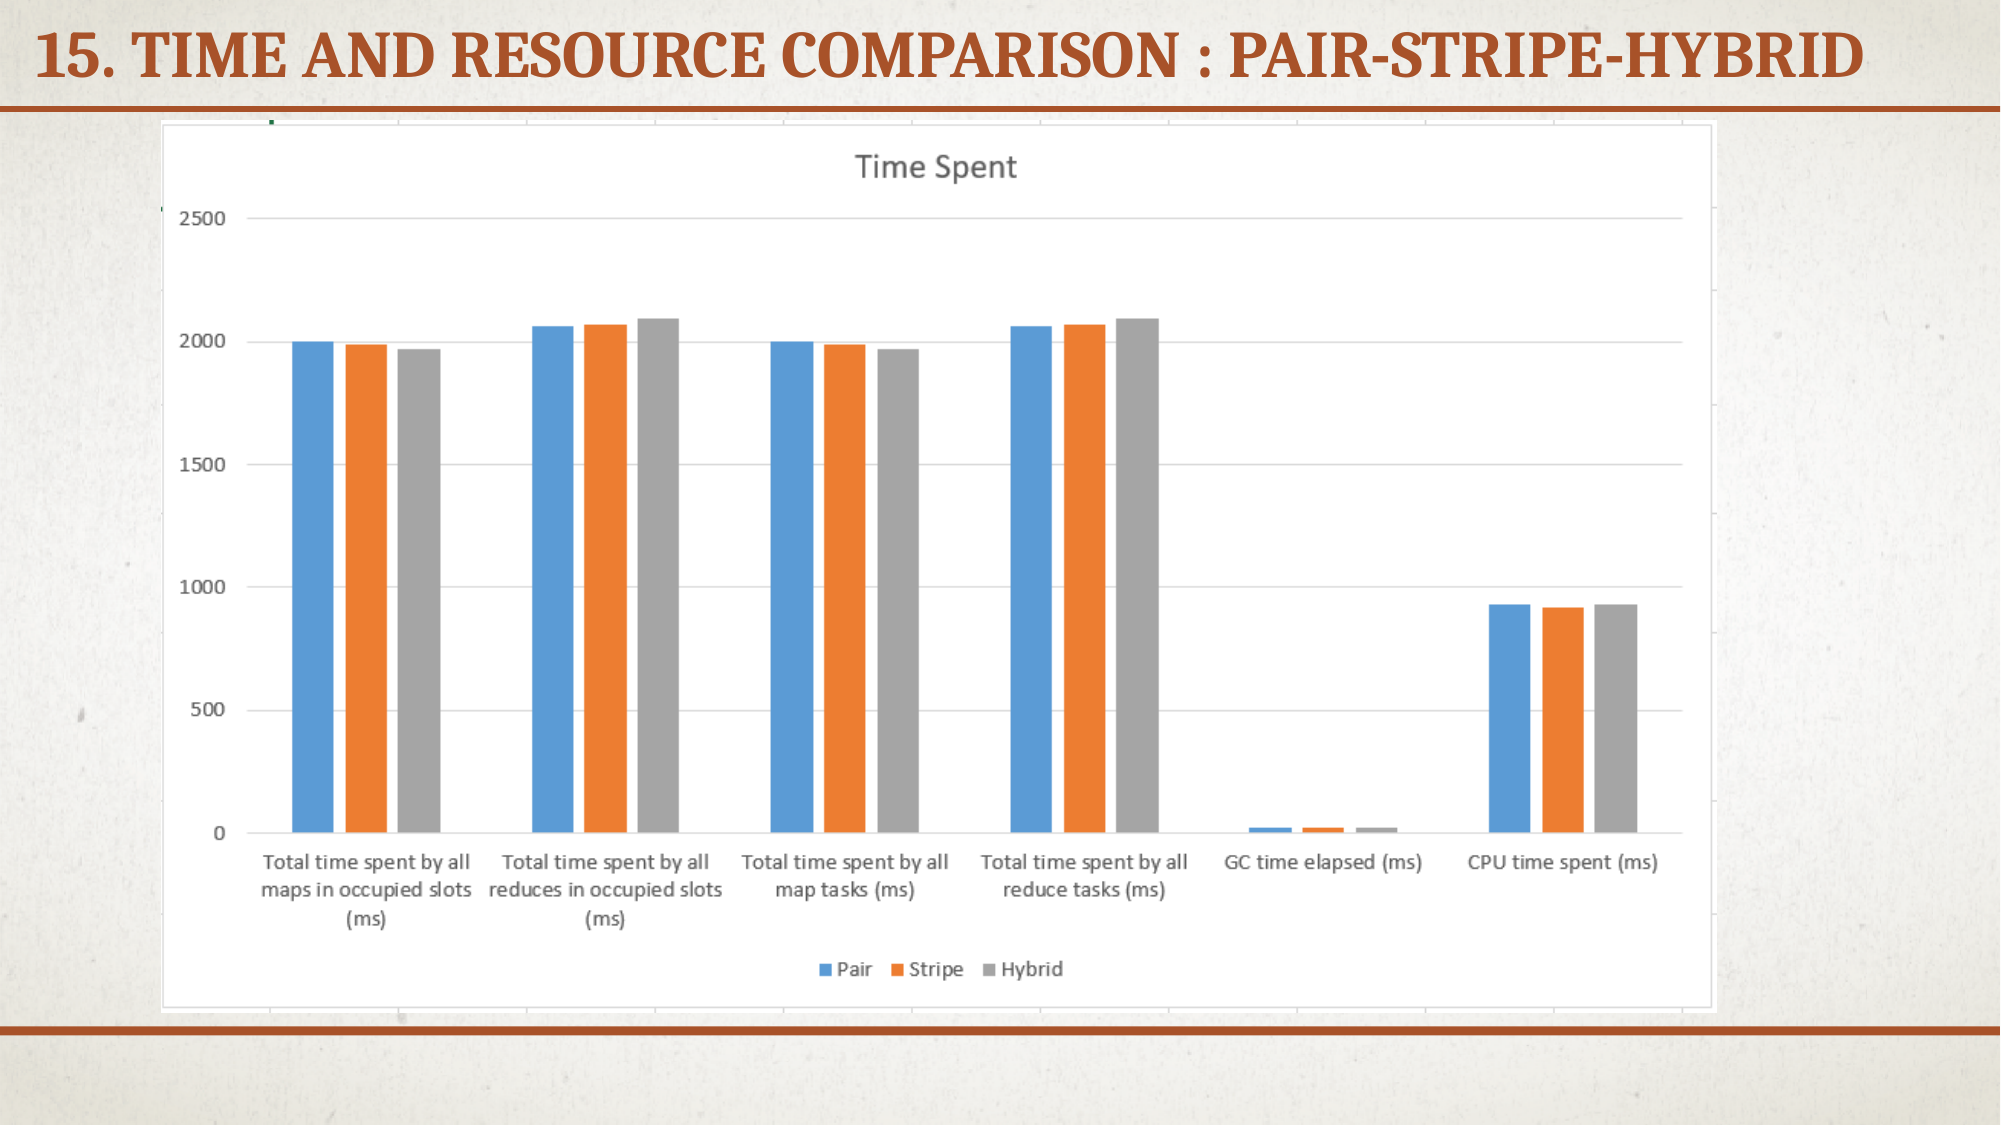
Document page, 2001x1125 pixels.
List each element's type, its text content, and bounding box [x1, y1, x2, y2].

title 15. Time and resource comparison : Pair-Stripe-Hybrid [21, 12, 1972, 100]
picture [0, 0, 2001, 106]
picture [0, 112, 2001, 1125]
